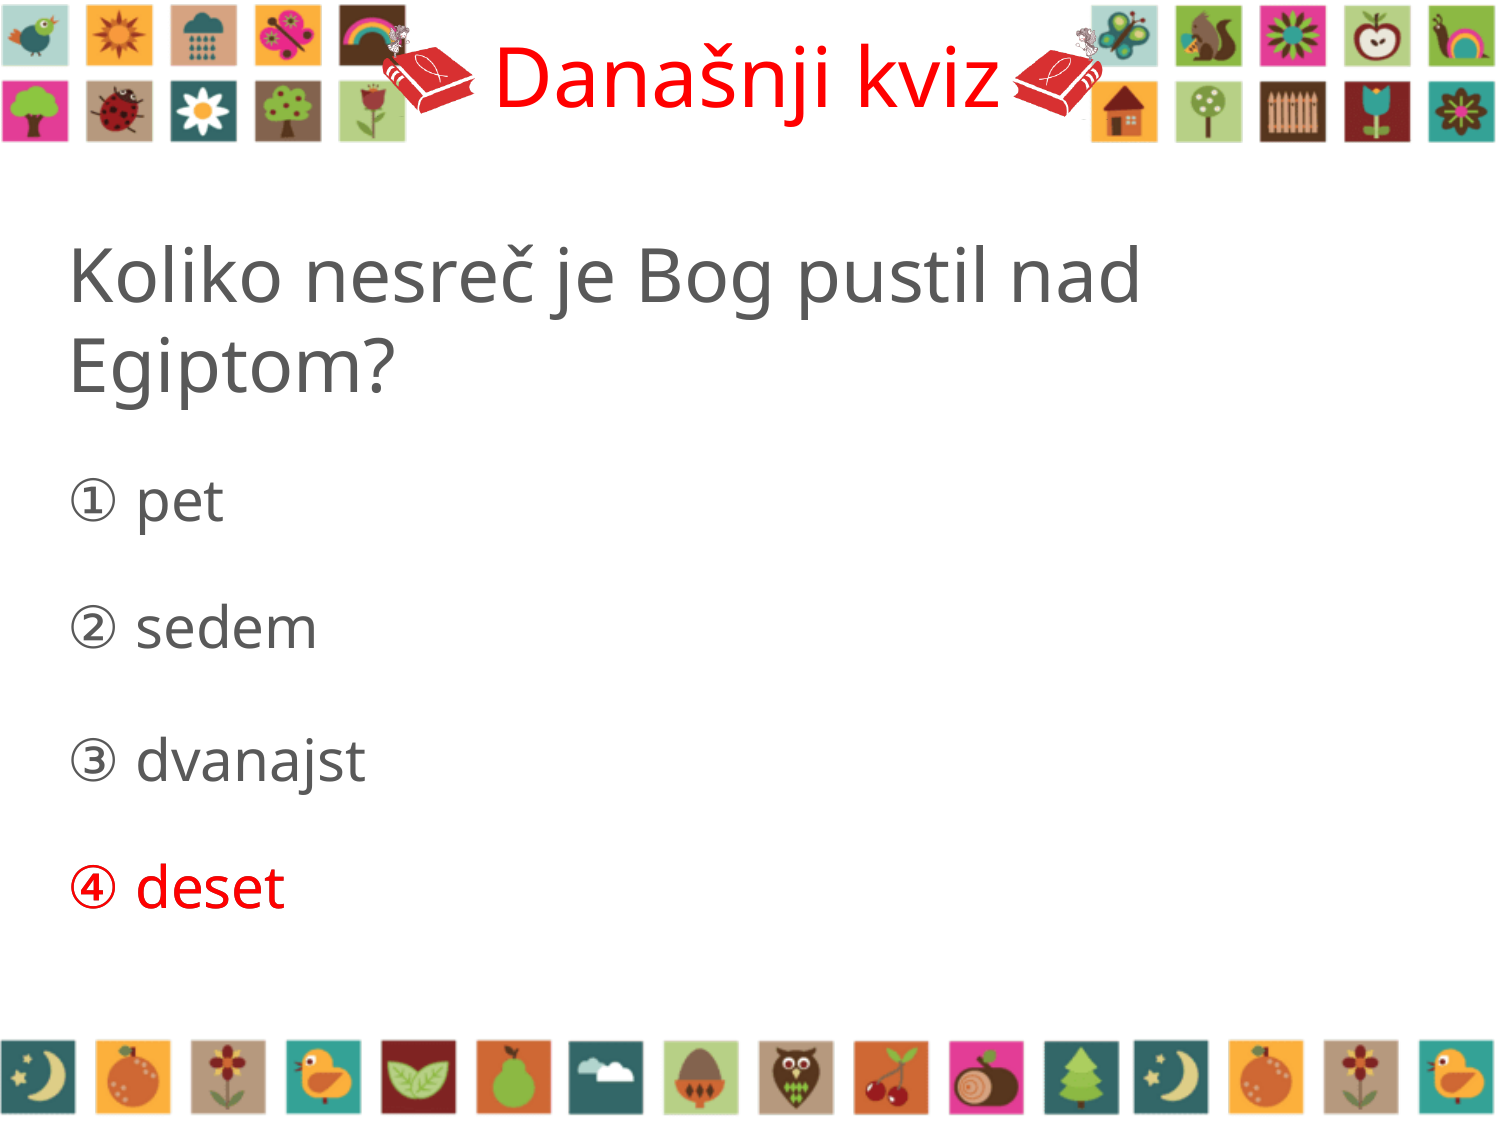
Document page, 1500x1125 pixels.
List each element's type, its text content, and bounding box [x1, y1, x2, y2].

picture [981, 3, 1500, 150]
text_box Današnji kviz [425, 16, 1078, 131]
text_box Koliko nesreč je Bog pustil nad Egiptom? [53, 219, 1436, 415]
text_box ② sedem [53, 582, 1436, 668]
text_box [0, 1028, 1500, 1118]
picture [0, 3, 507, 150]
text_box ③ dvanajst [53, 716, 1483, 801]
text_box ① pet [53, 456, 1436, 541]
text_box ④ deset [53, 842, 1483, 928]
